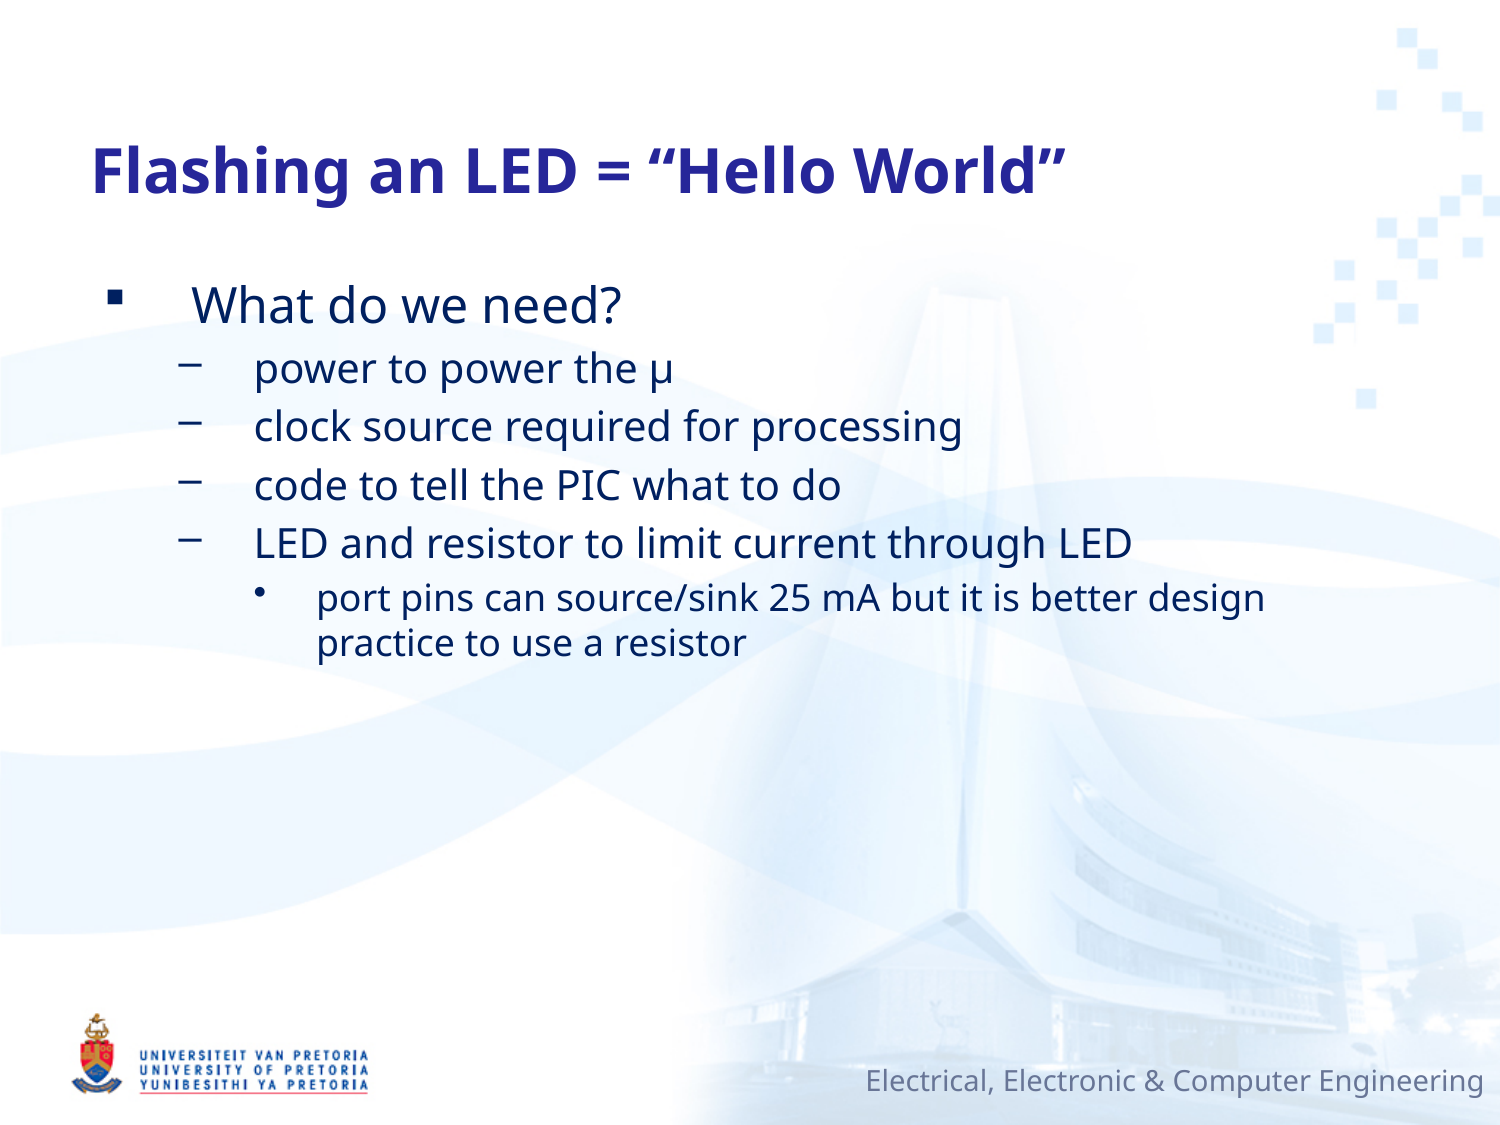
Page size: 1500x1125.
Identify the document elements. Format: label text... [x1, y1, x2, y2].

picture [0, 0, 1500, 1125]
title Flashing an LED = “Hello World” [75, 75, 1350, 263]
list What do we need? power to power the μ clock source required for processing code to tell the PIC what to do LED and resistor to limit current through LED port pins can source/sink 25 mA but it is better design practice to use a resistor [88, 265, 1364, 941]
